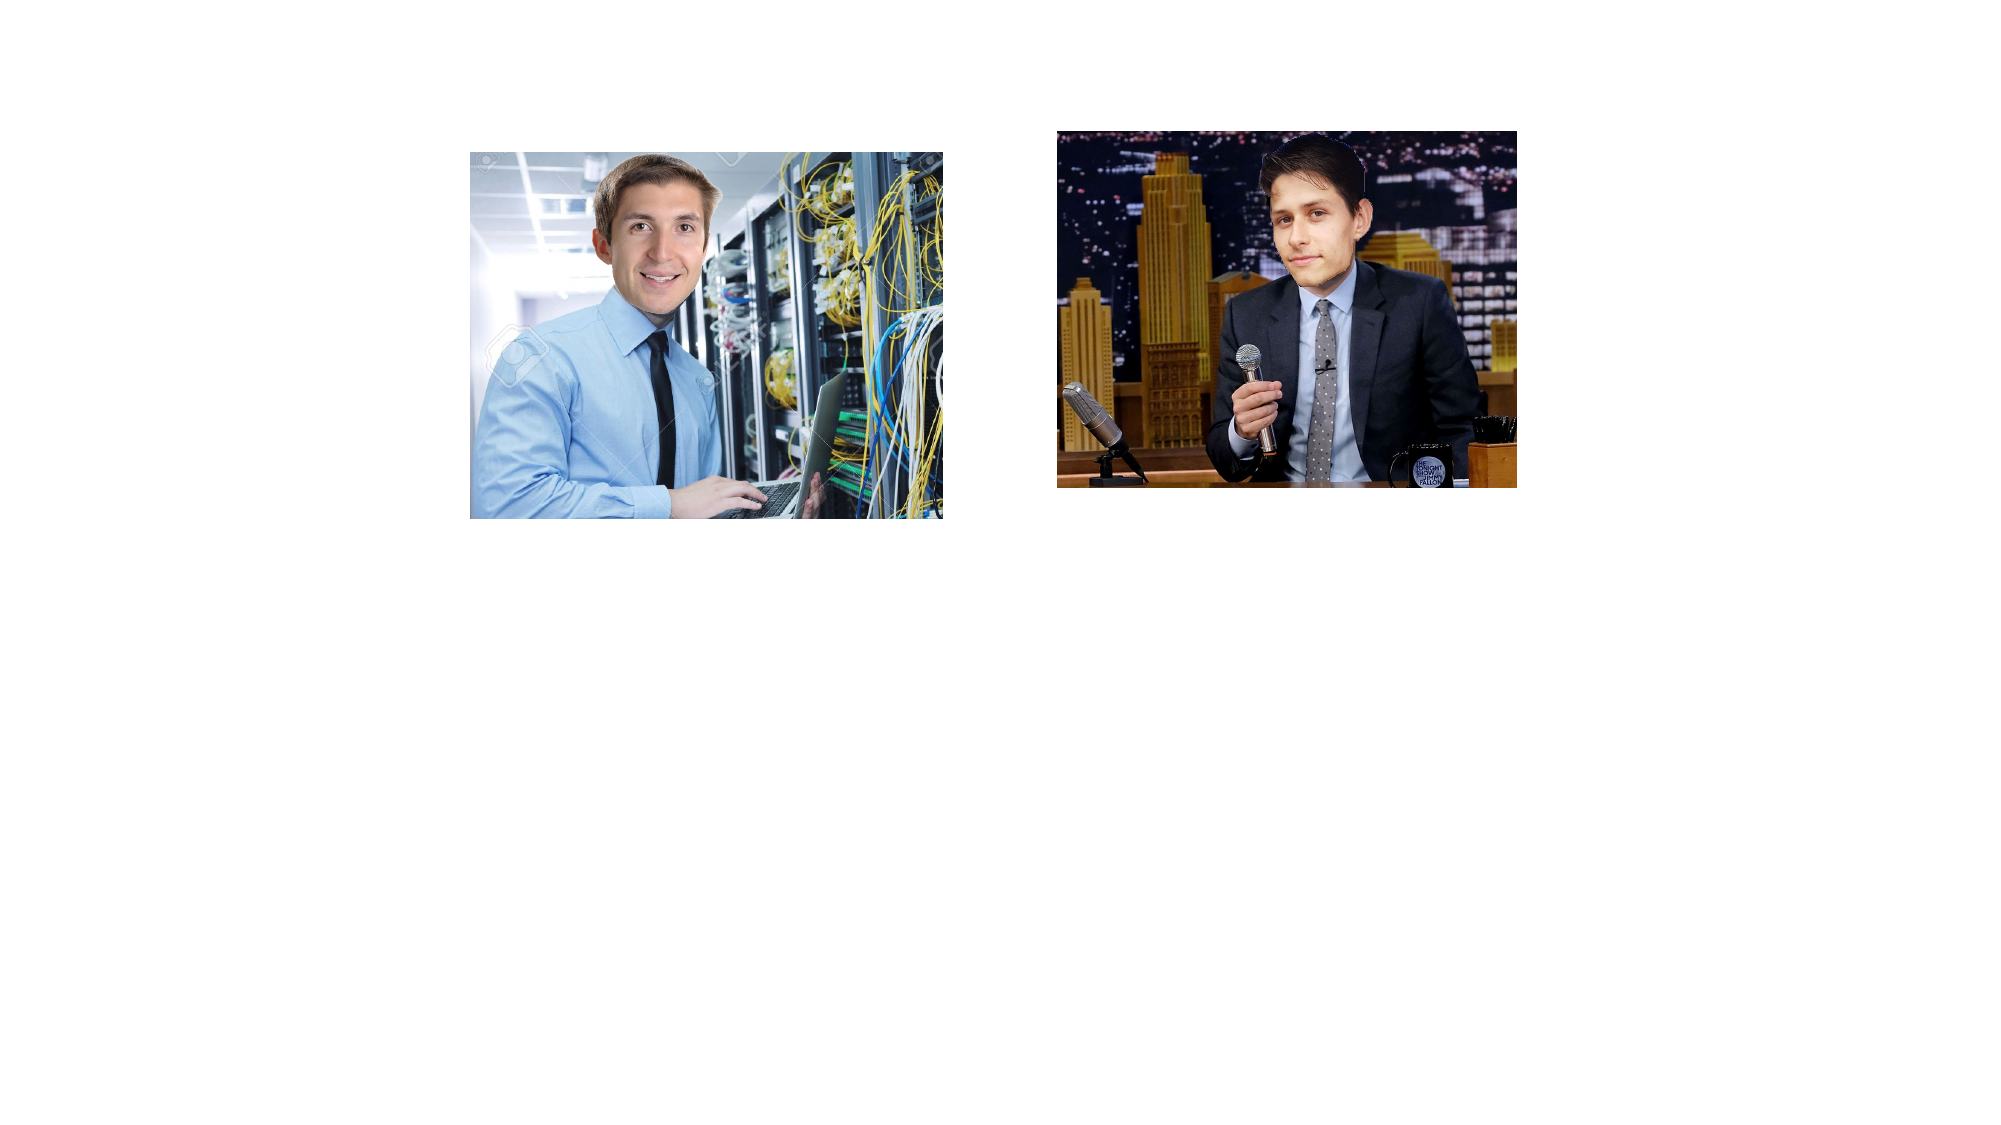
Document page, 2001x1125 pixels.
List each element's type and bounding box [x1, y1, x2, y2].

text_box [1056, 131, 1517, 488]
text_box [469, 152, 943, 519]
